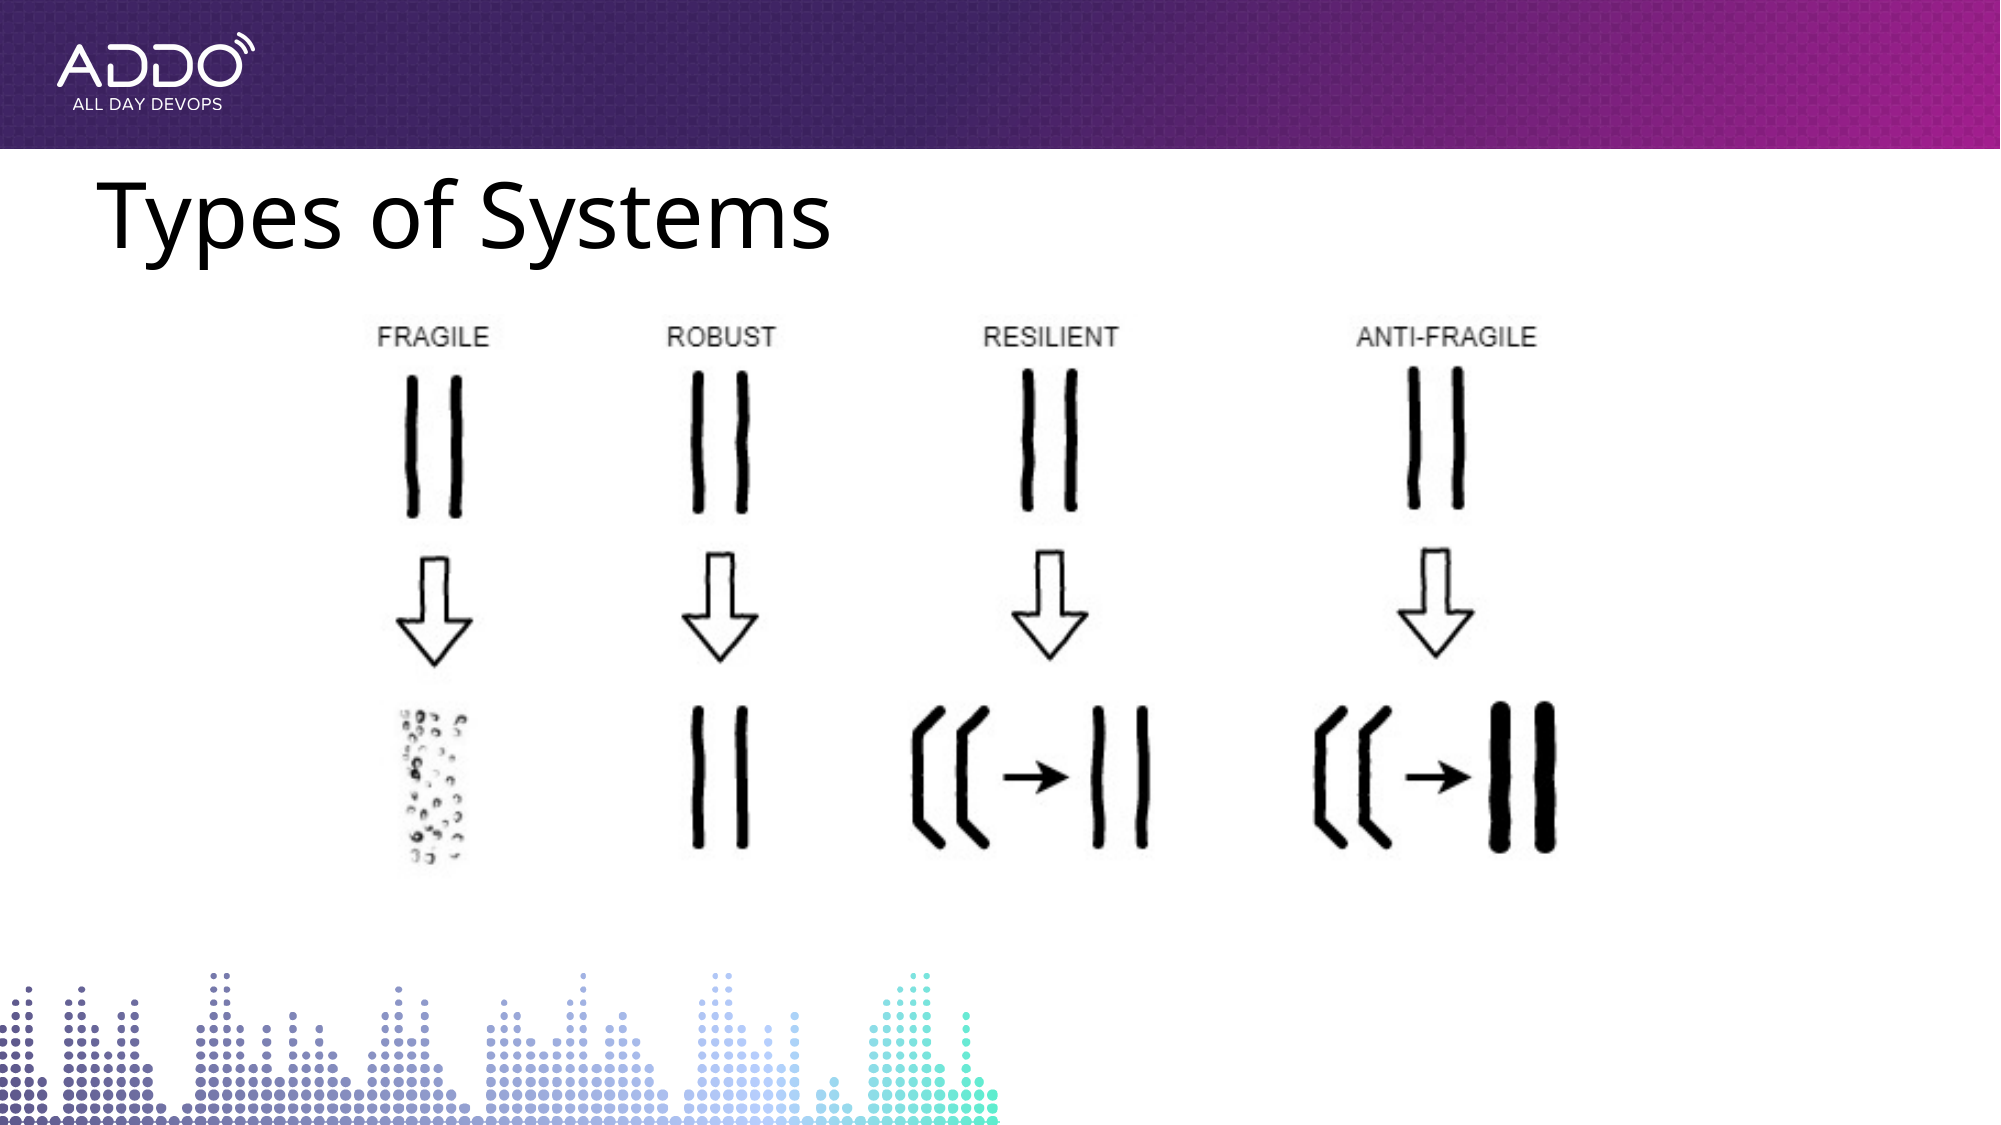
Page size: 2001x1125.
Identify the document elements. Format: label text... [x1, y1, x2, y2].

picture [57, 32, 255, 110]
picture [345, 314, 1654, 898]
picture [0, 973, 1000, 1125]
text_box Types of Systems [81, 162, 1614, 315]
